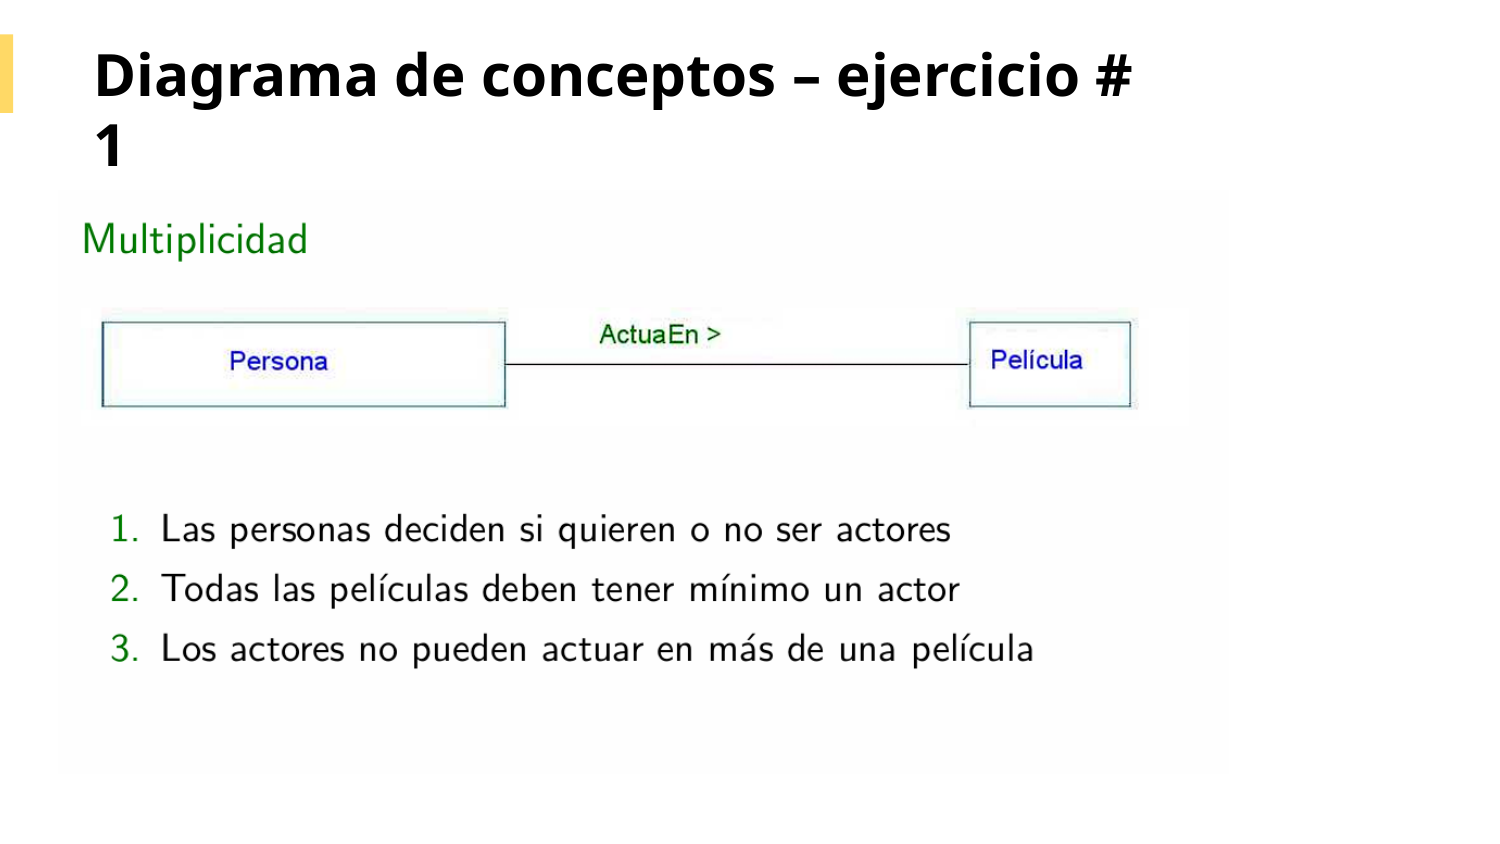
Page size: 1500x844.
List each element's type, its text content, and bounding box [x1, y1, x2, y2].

picture [57, 190, 1229, 774]
text_box Diagrama de conceptos – ejercicio # 1 [78, 23, 1194, 188]
text_box [0, 34, 14, 113]
